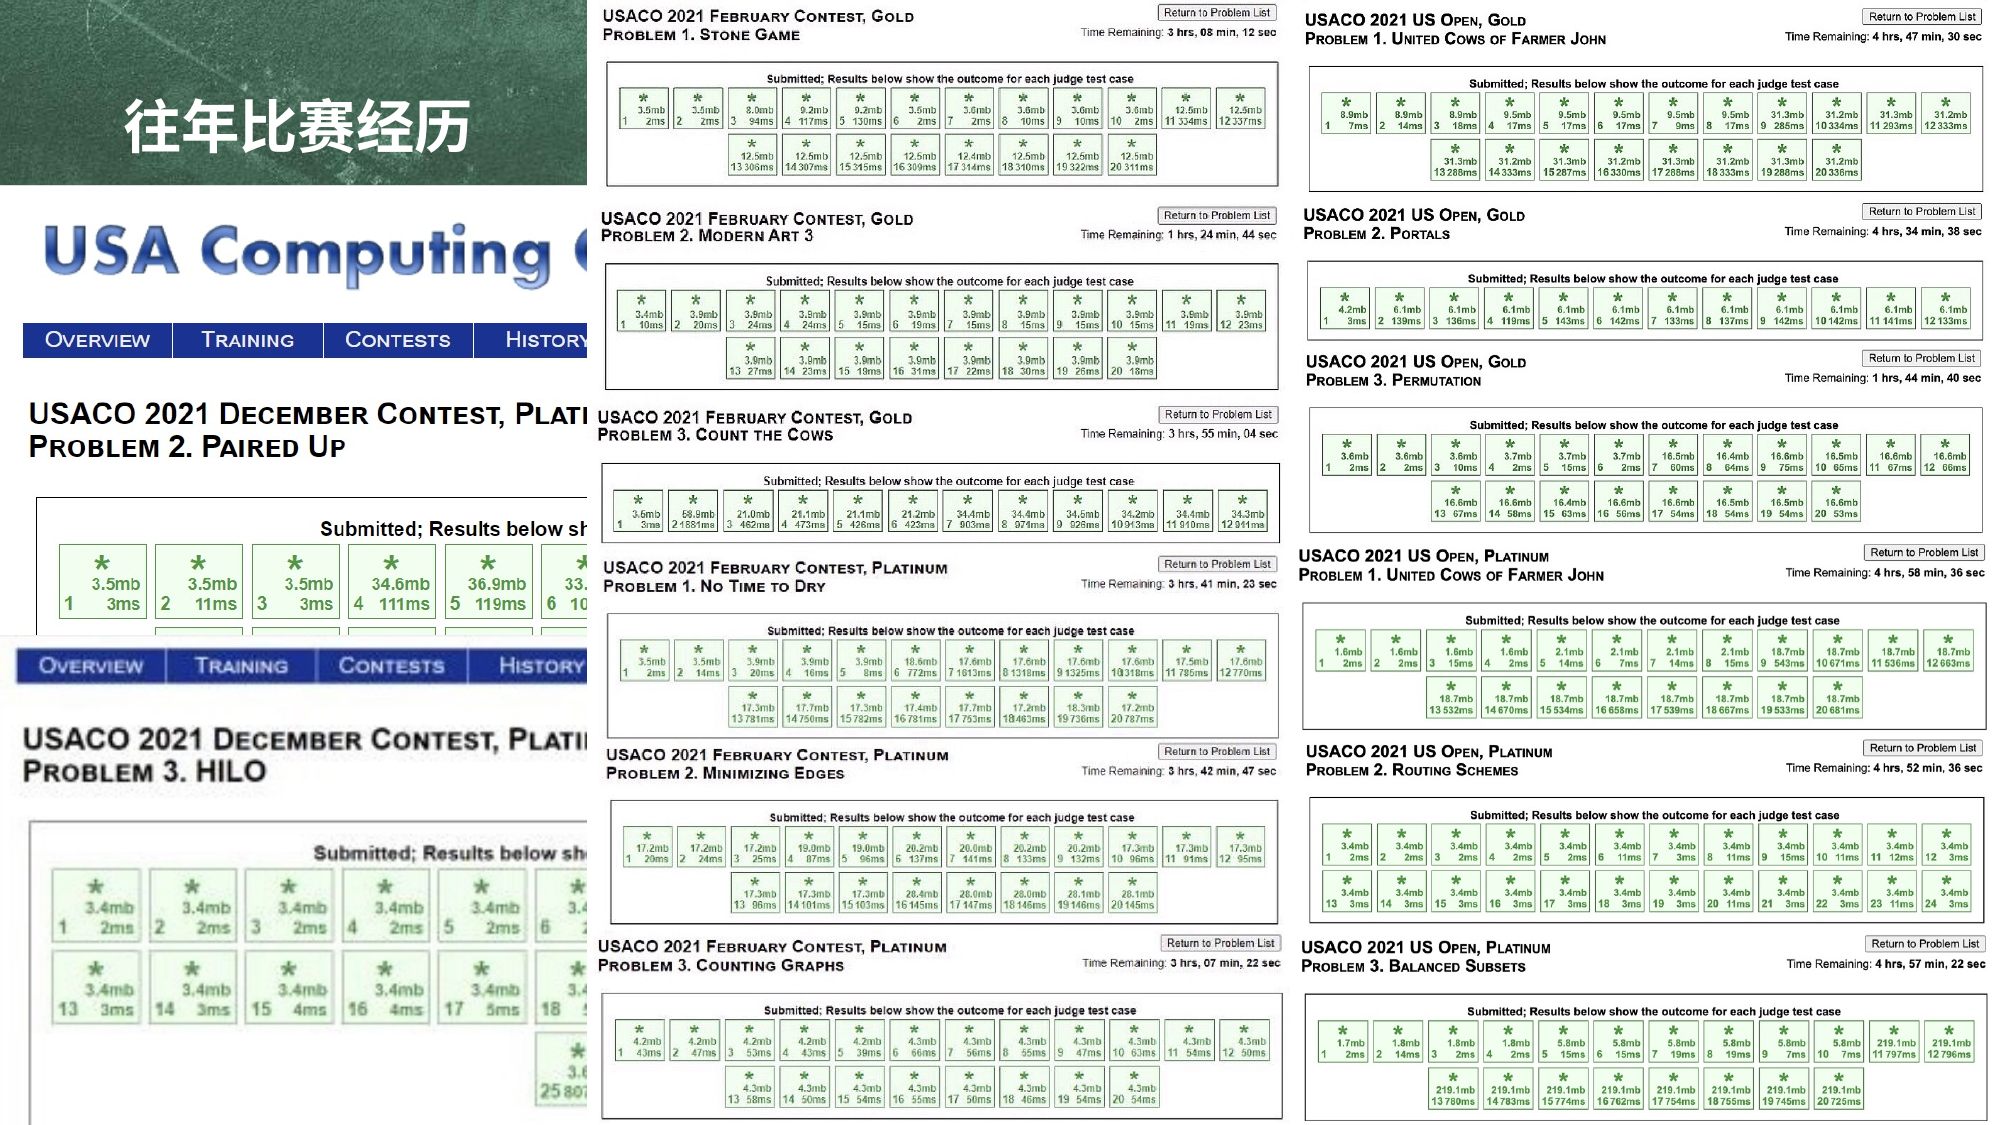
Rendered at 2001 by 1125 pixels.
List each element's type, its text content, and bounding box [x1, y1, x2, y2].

picture [0, 0, 2000, 1125]
title 往年比赛经历 [108, 0, 587, 169]
